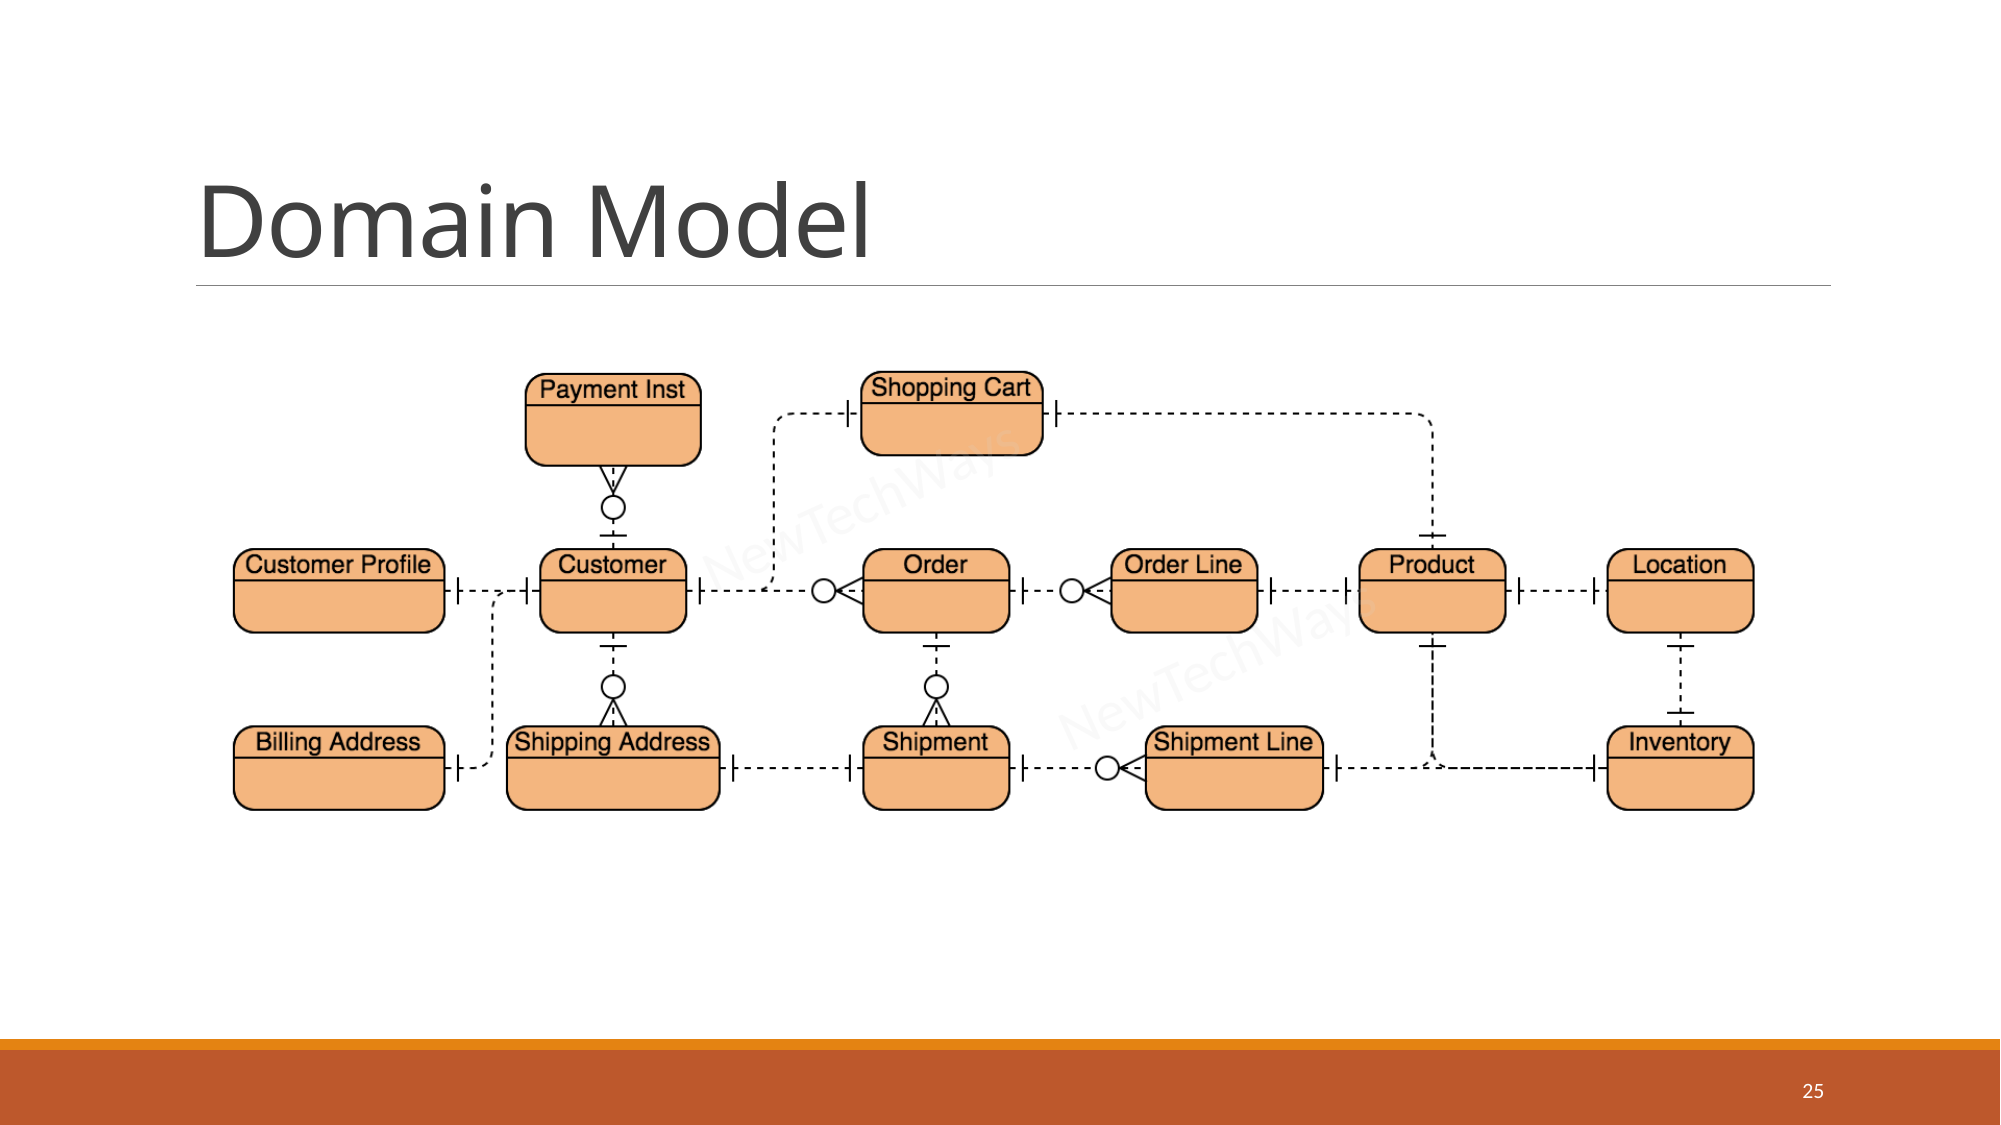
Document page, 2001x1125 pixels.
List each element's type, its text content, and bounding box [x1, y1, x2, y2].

slide_number 25 [1624, 1059, 1840, 1120]
title Domain Model [180, 47, 1830, 285]
picture [220, 348, 1776, 835]
